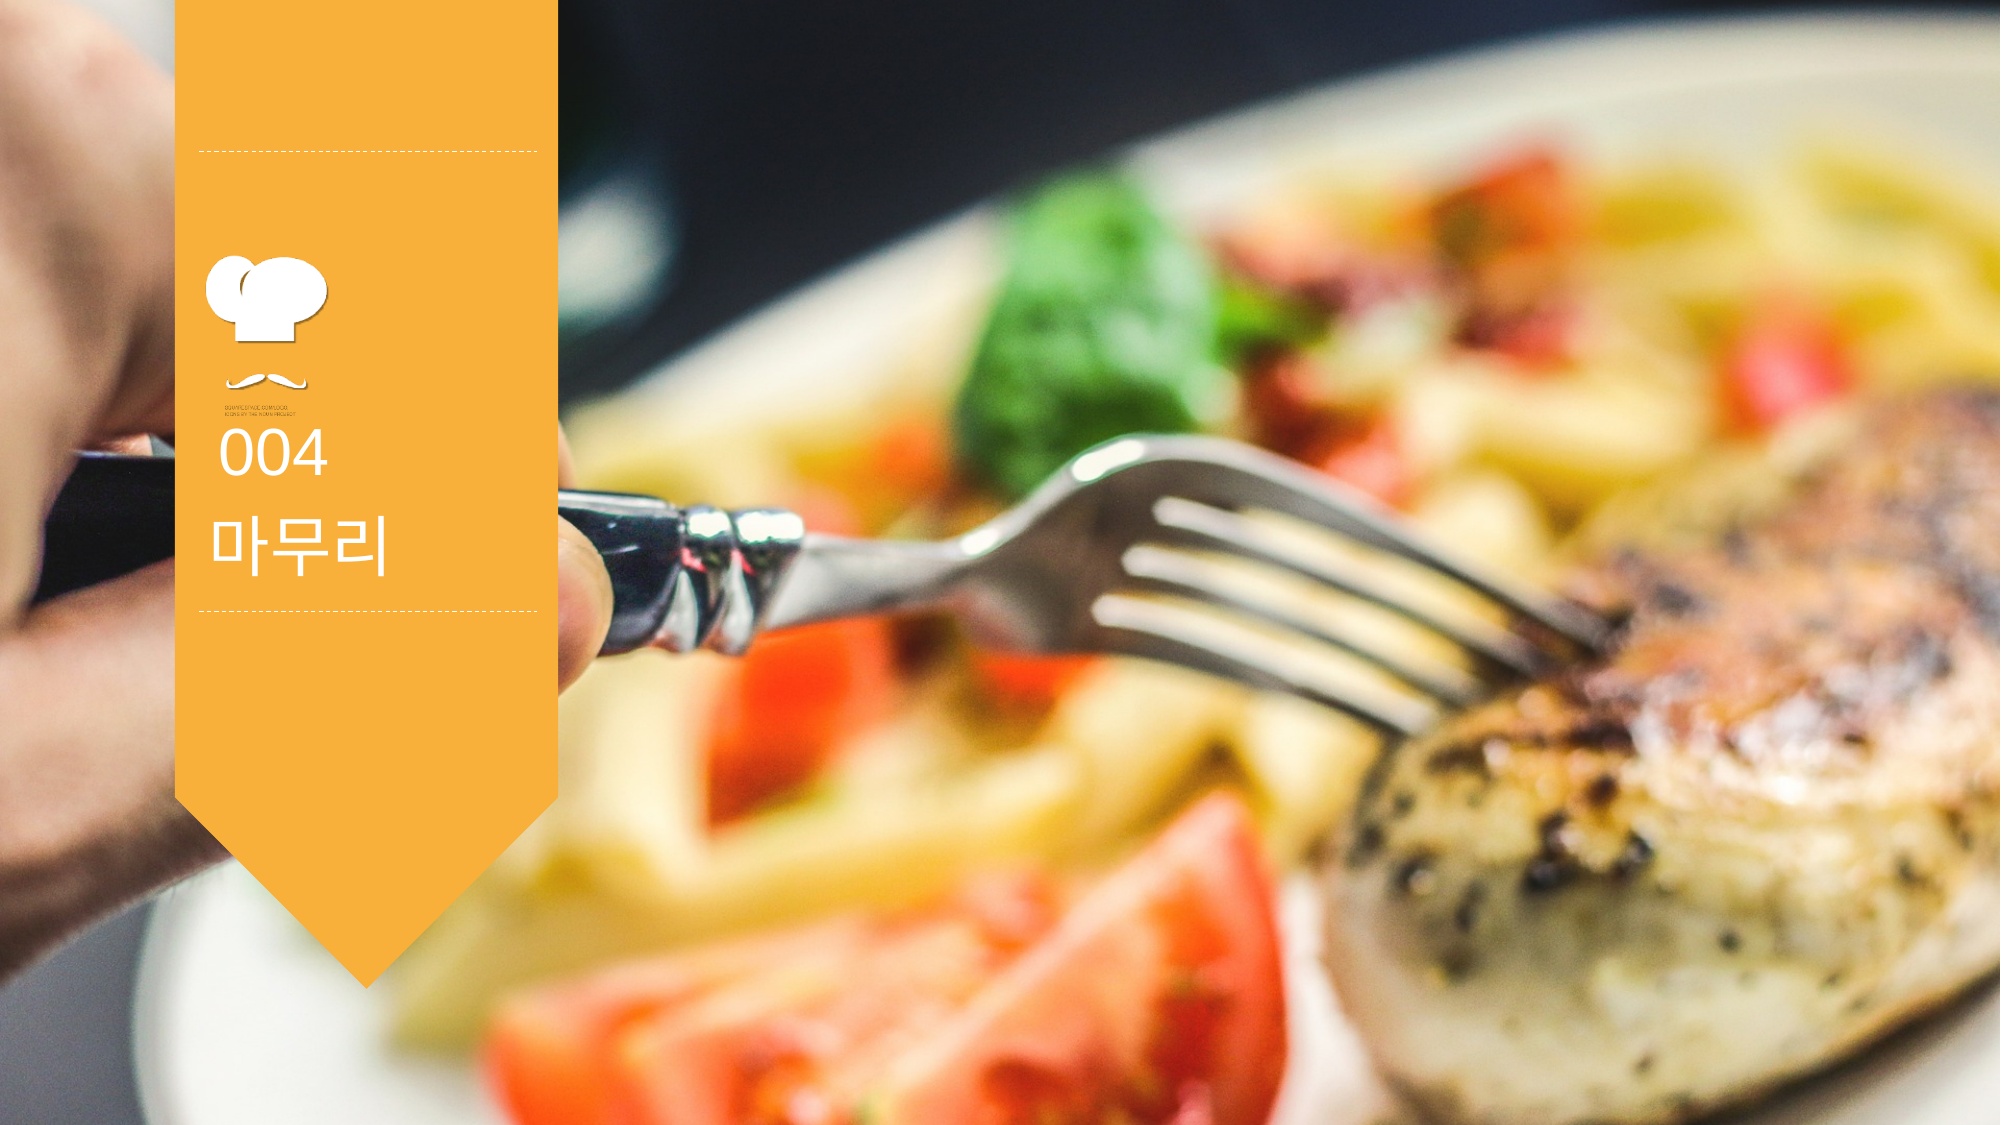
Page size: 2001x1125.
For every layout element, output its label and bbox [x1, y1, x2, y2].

text_box [174, 0, 559, 989]
picture [0, 0, 2000, 1125]
